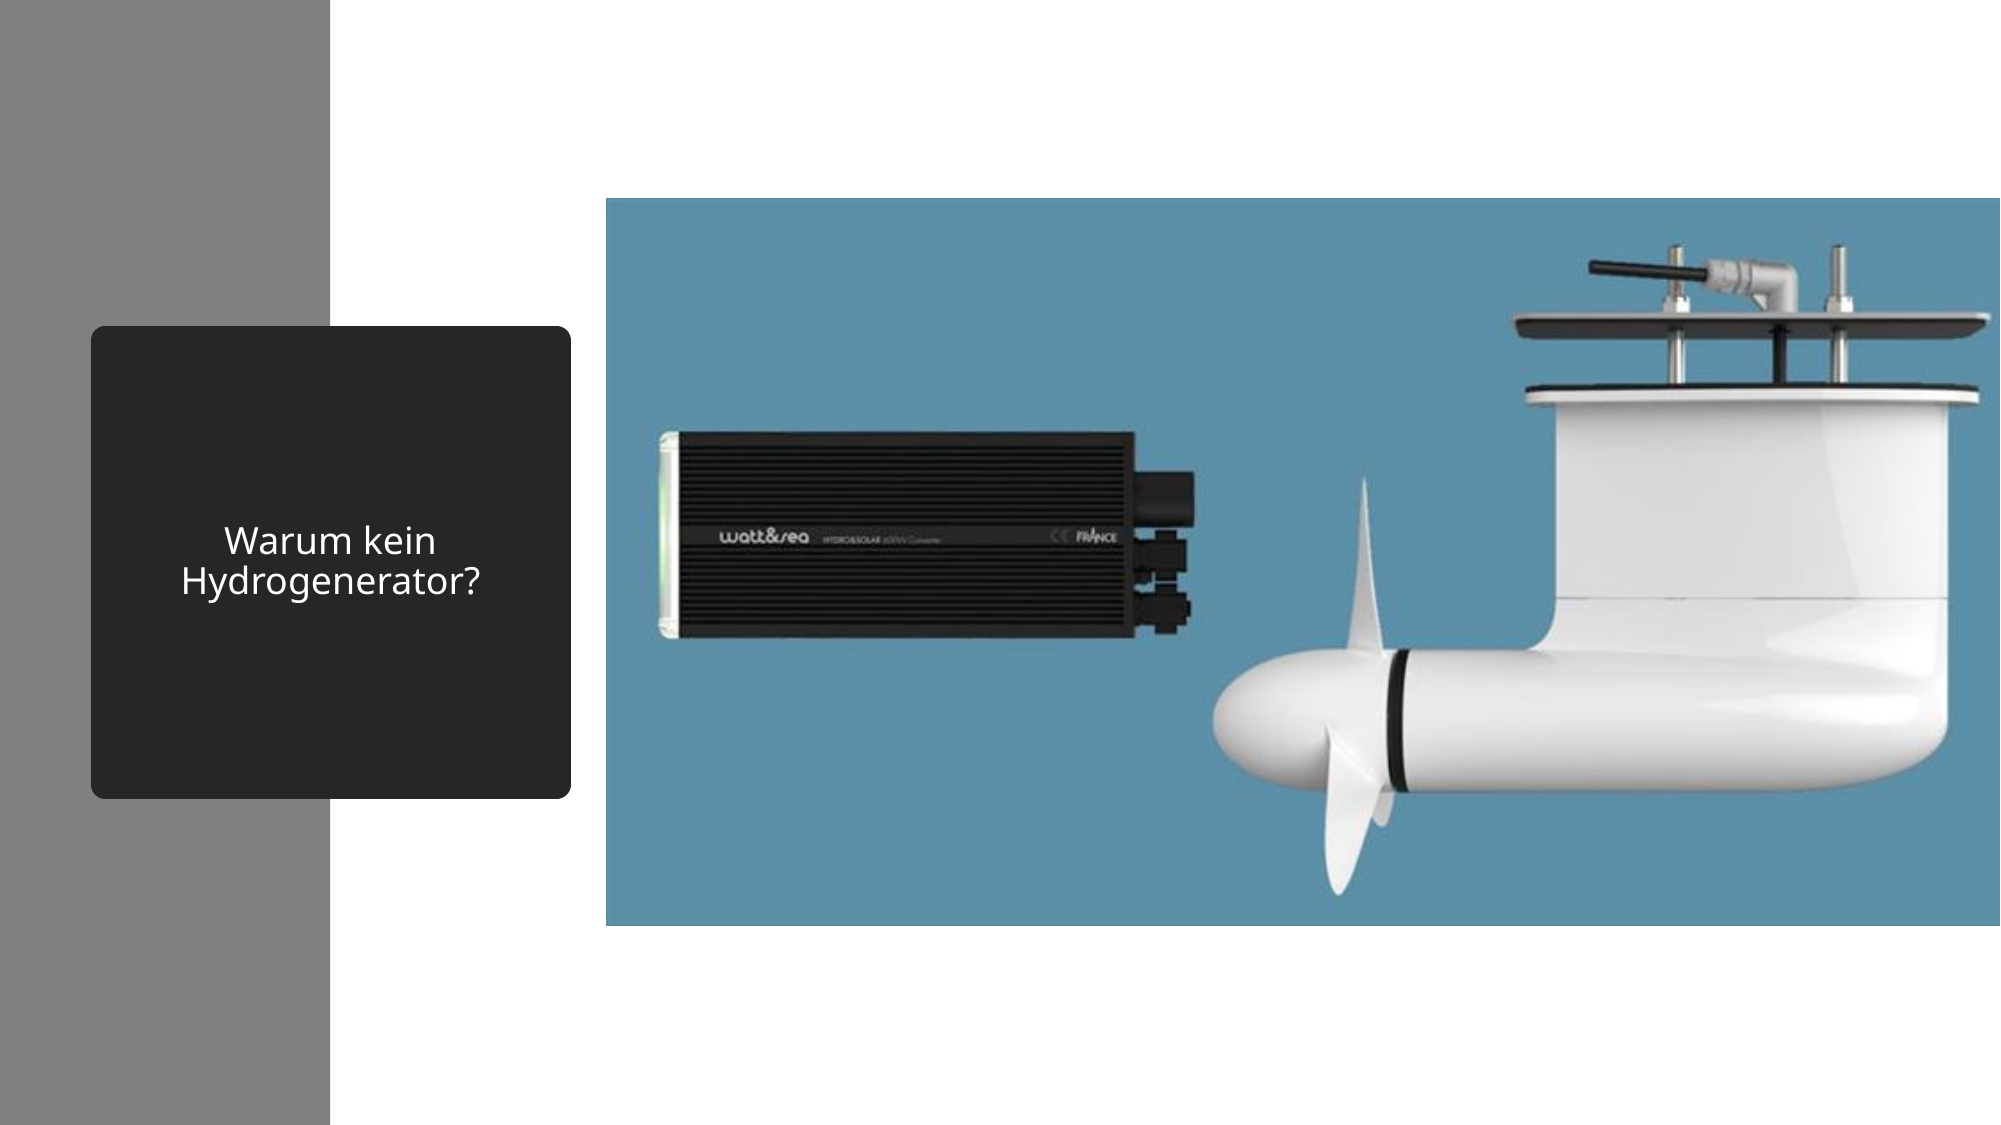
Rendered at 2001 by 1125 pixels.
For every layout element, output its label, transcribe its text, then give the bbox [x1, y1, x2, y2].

title Warum kein Hydrogenerator? [105, 340, 557, 785]
picture [606, 198, 2000, 927]
text_box [331, 0, 2000, 1125]
text_box [0, 0, 331, 1125]
